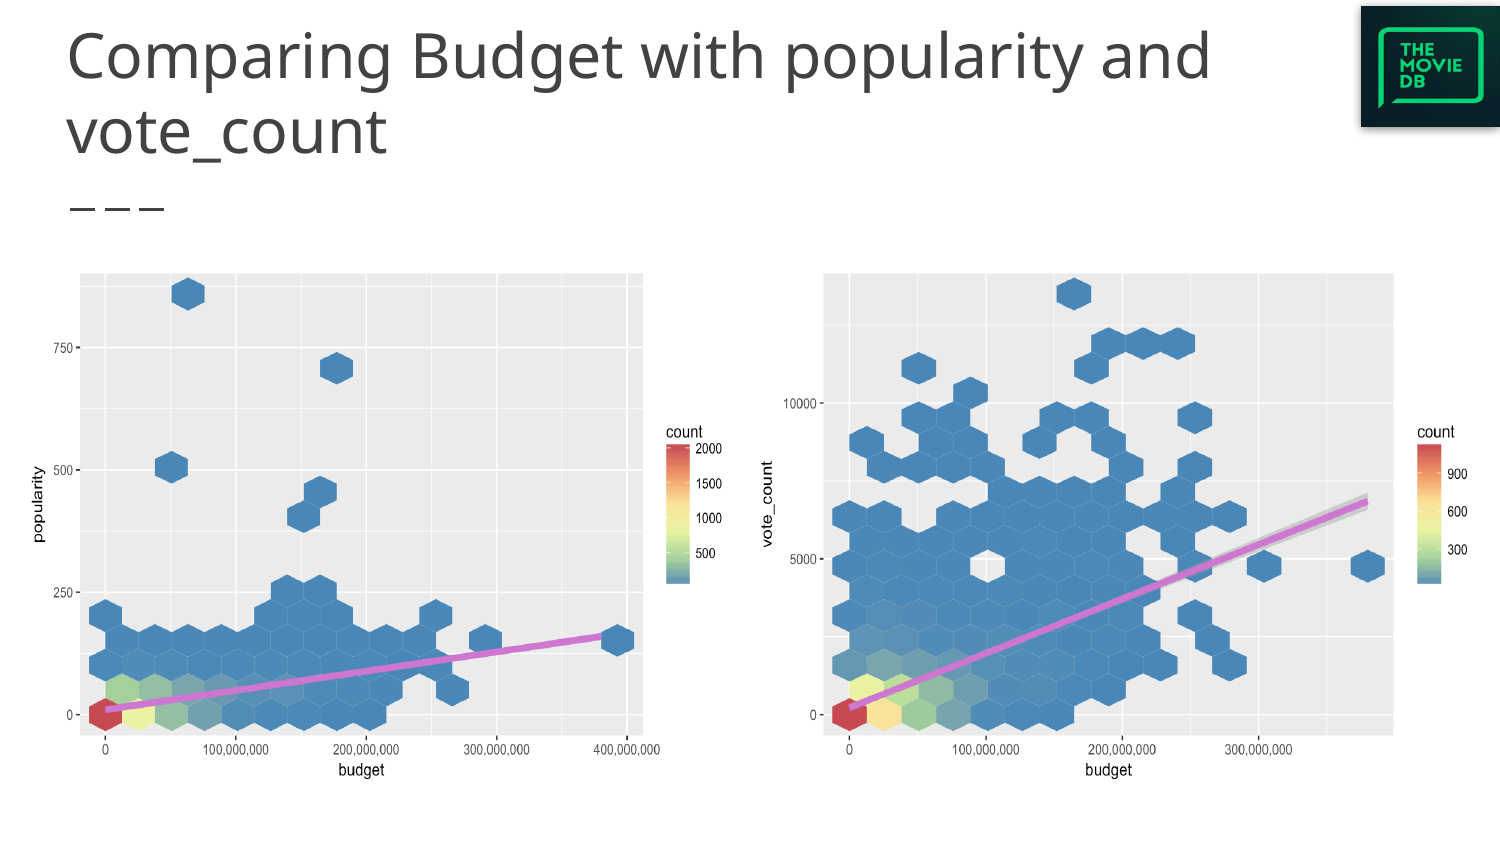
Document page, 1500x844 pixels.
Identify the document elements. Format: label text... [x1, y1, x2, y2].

picture [752, 264, 1483, 788]
title Comparing Budget with popularity and vote_count [51, 61, 1449, 182]
picture [1361, 5, 1500, 127]
picture [24, 264, 737, 788]
